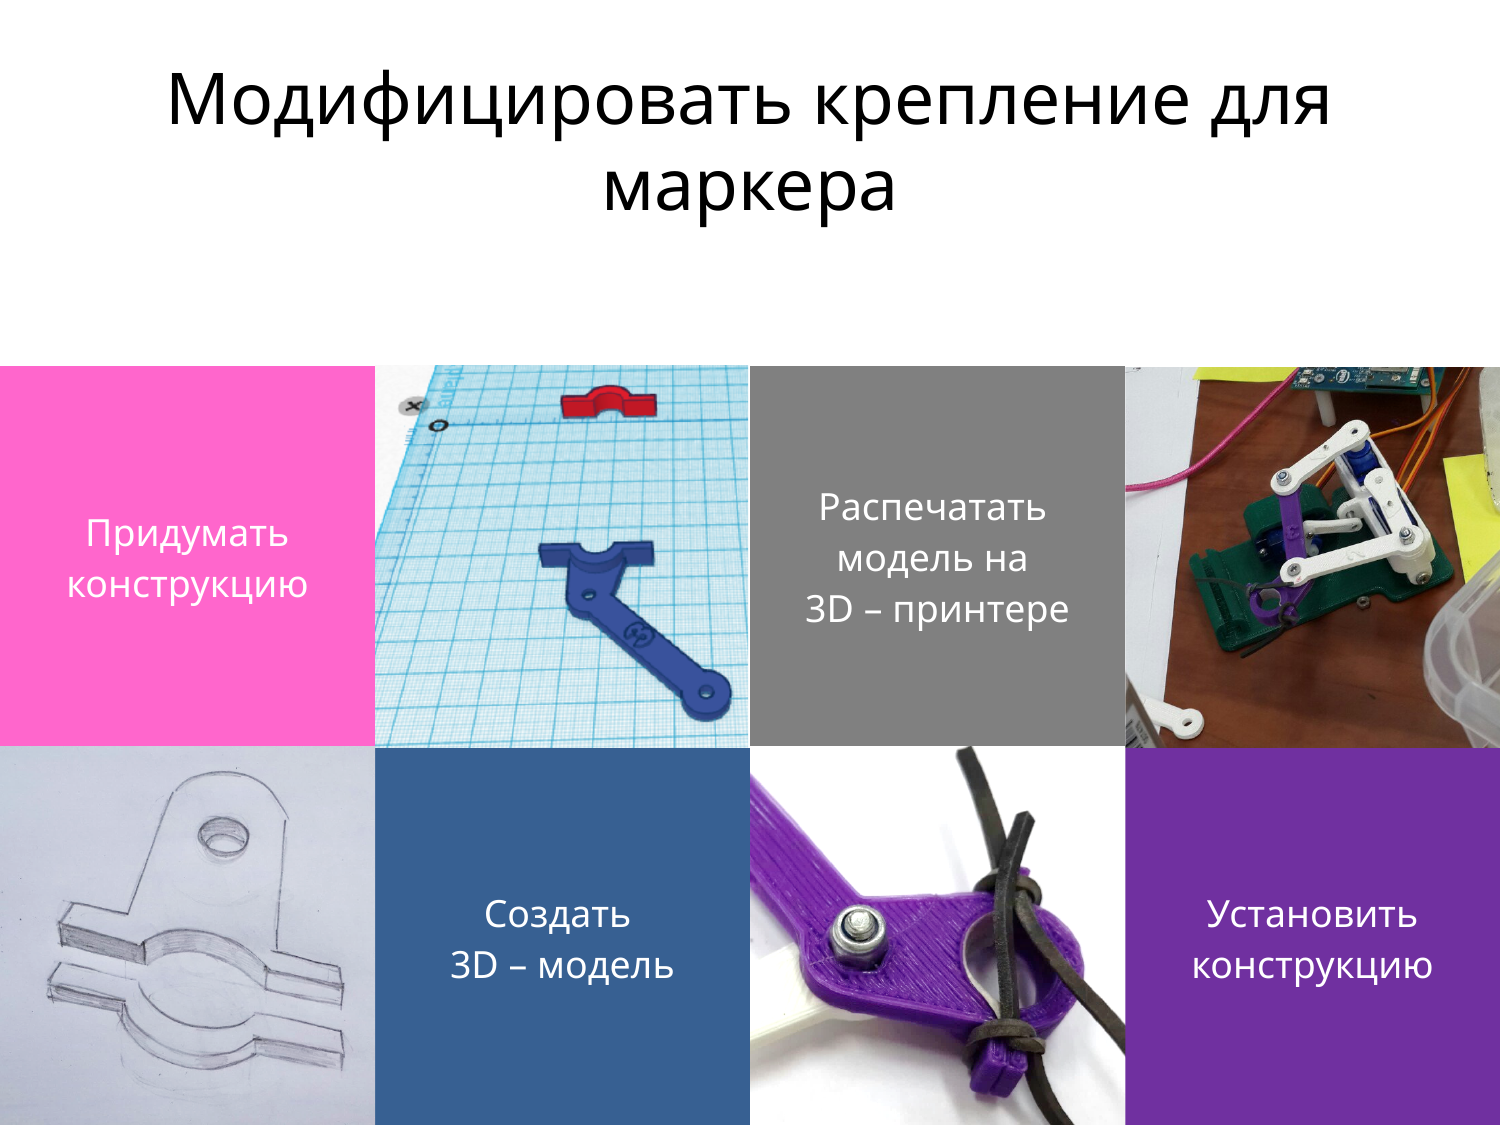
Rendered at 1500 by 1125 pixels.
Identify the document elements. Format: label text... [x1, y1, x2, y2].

table_cell Создать 3D – модель [386, 756, 744, 1125]
table_cell Установить конструкцию [1130, 757, 1500, 1125]
table_header Распечатать модель на 3D – принтере [750, 366, 1124, 745]
title Модифицировать крепление для маркера [75, 45, 1425, 233]
table_header Придумать конструкцию [0, 366, 372, 746]
picture [0, 365, 1500, 1125]
